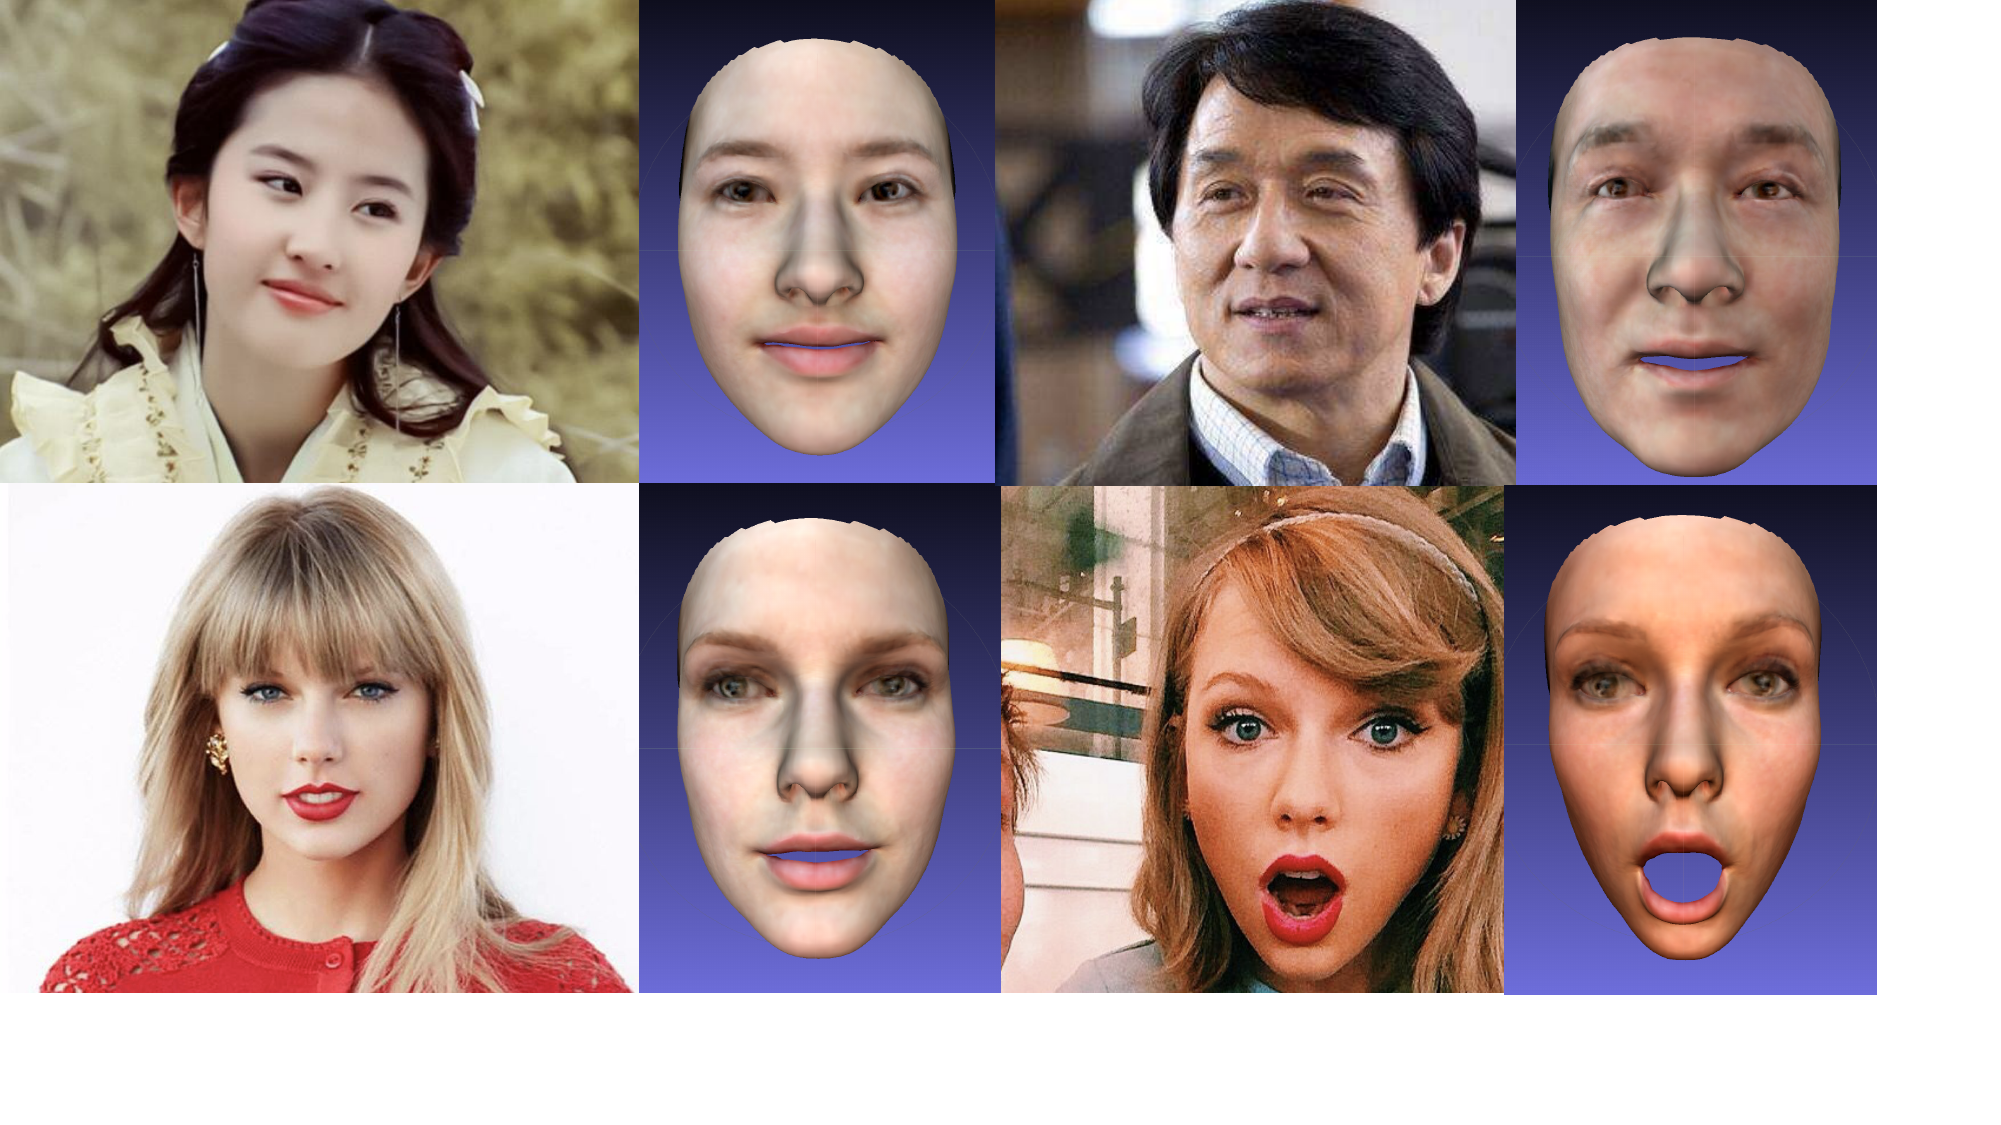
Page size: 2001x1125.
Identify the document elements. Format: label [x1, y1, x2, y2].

picture [0, 0, 1877, 996]
